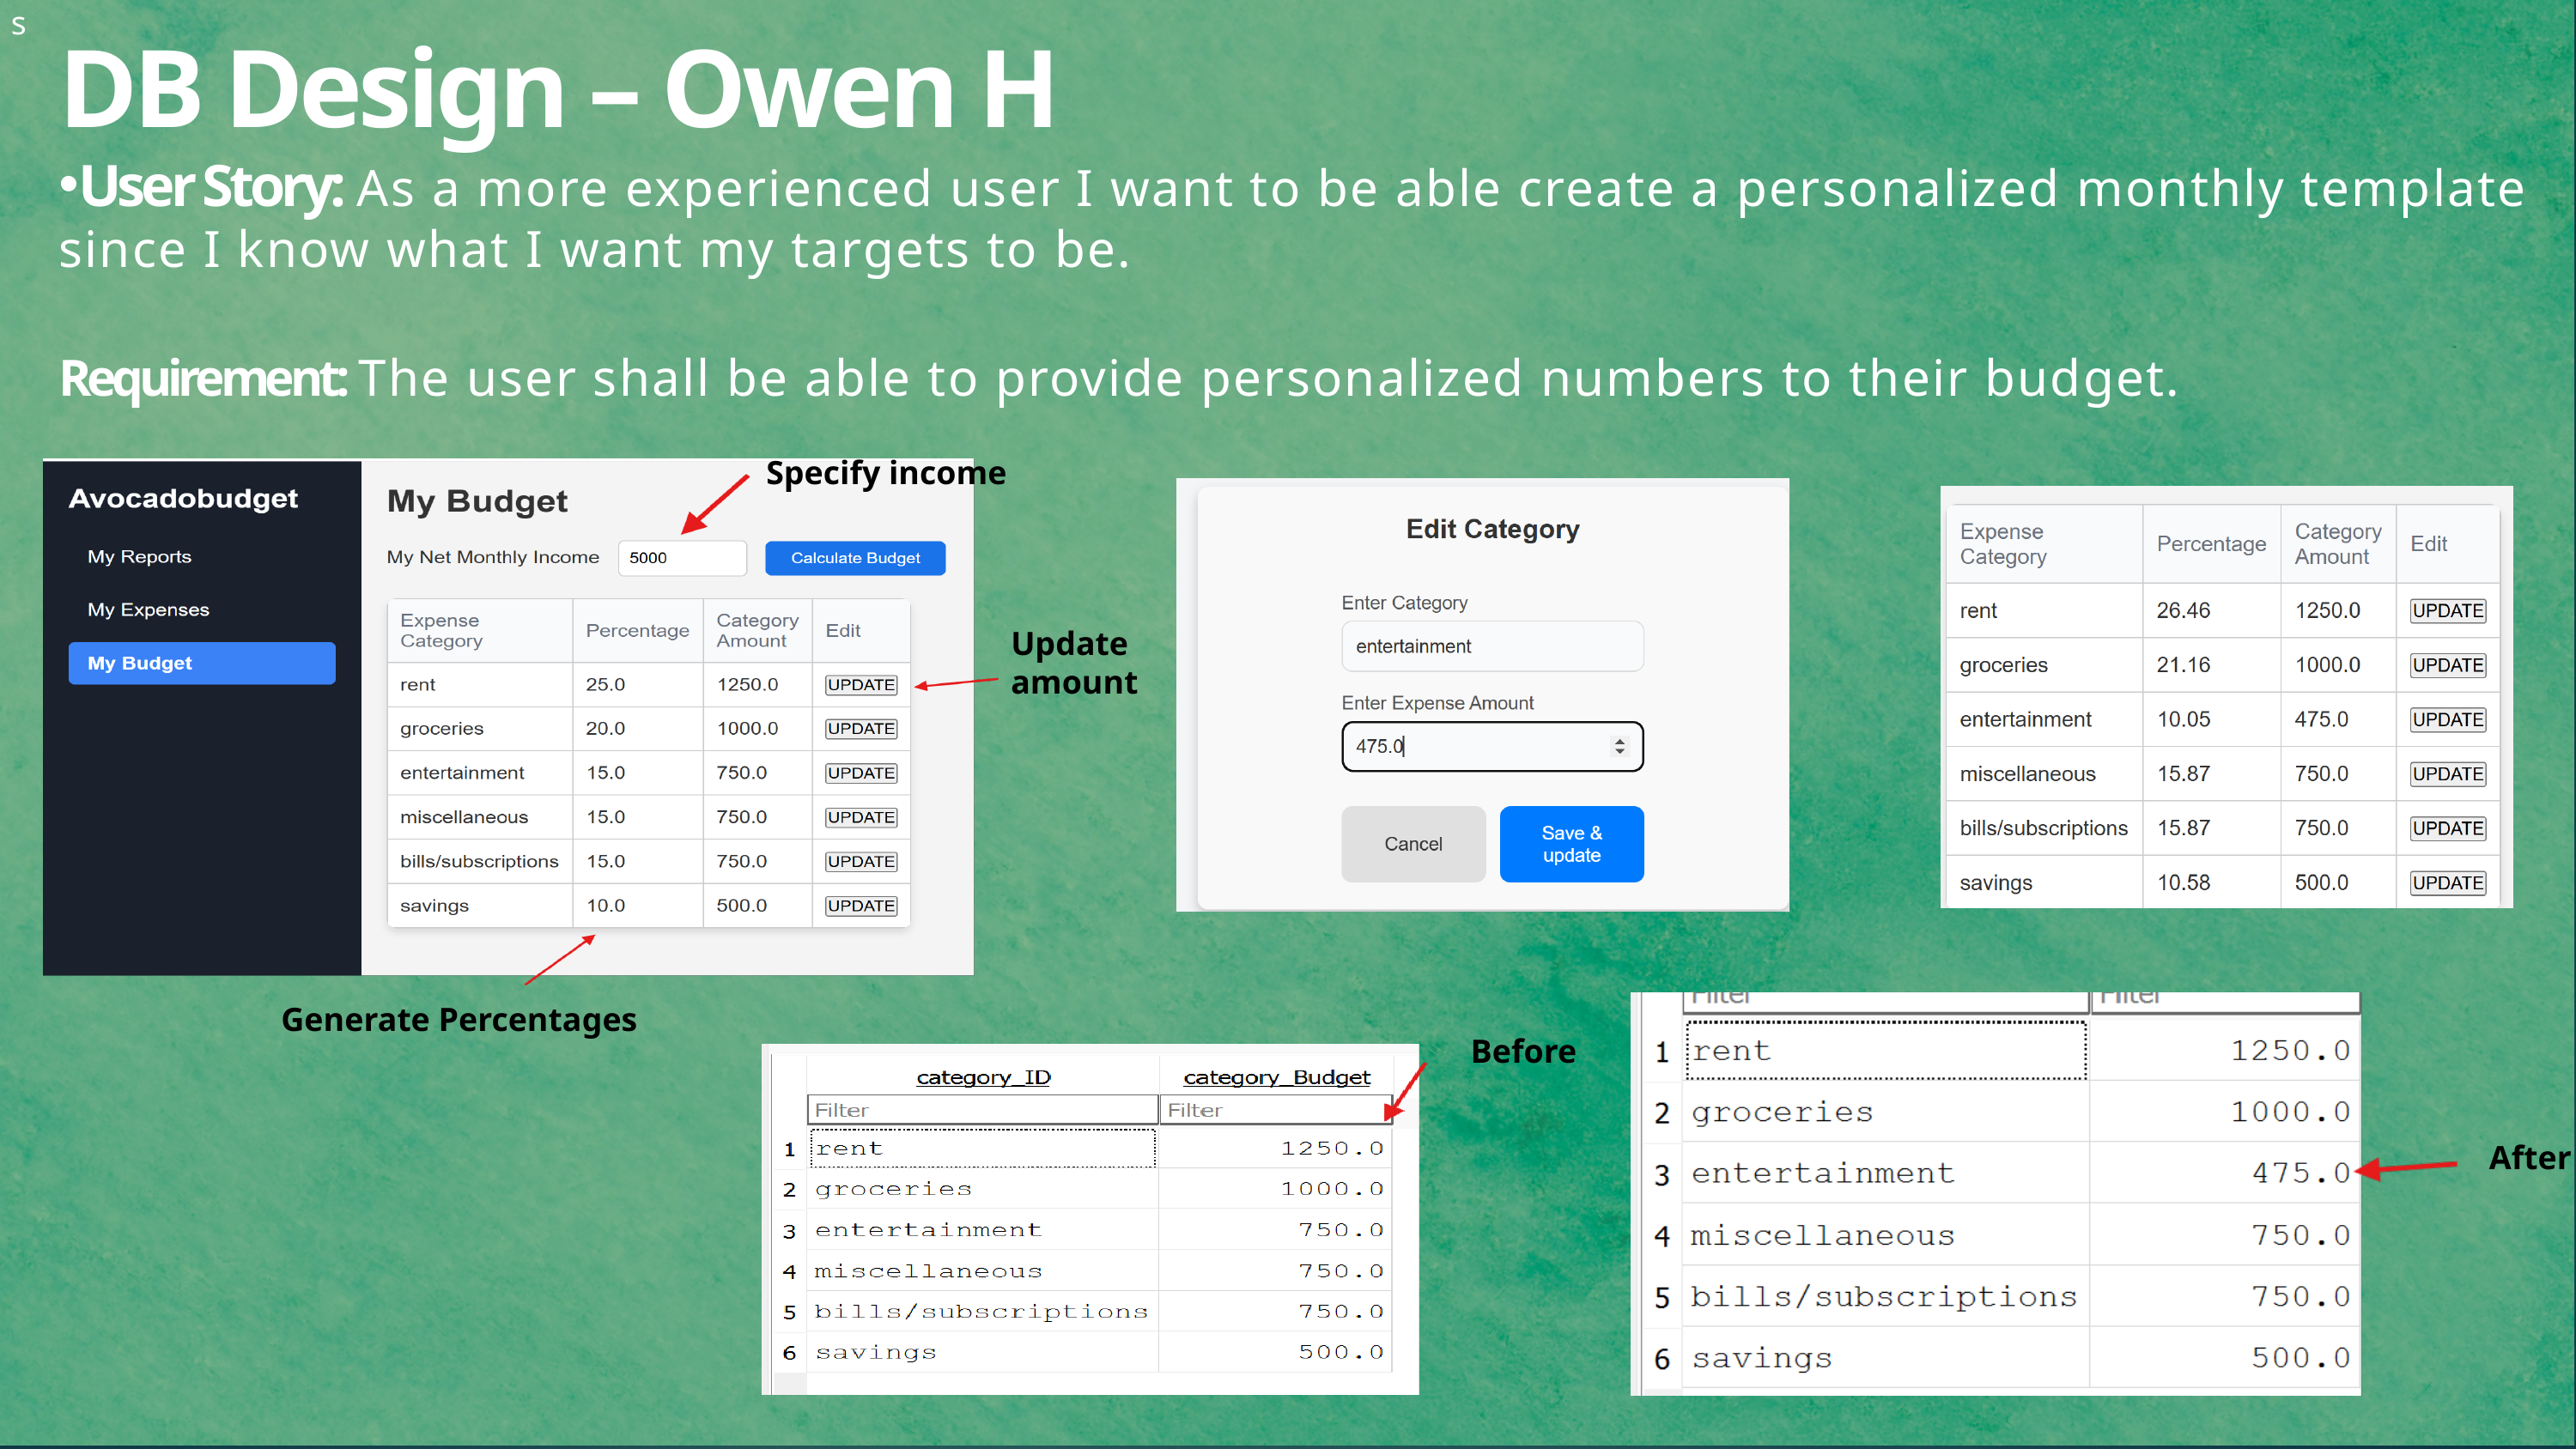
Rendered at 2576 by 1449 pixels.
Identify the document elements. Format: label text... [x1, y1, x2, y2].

text_box Before [1458, 1024, 1590, 1076]
text_box Generate Percentages [268, 993, 677, 1044]
text_box DB Design – Owen H User Story: As a more experienced user I want to be able create a personalized monthly template since I know what I want my targets to be. Requirement: The user shall be able to provide personalized numbers to their budget. [58, 3, 2571, 467]
text_box After [2476, 1131, 2576, 1183]
text_box Update amount [1003, 616, 1153, 707]
text_box Specify income [753, 446, 1020, 537]
picture [1631, 991, 2458, 1396]
text_box s [0, 0, 2575, 1446]
picture [1176, 478, 1789, 912]
picture [42, 458, 999, 985]
picture [1818, 1446, 2029, 1449]
picture [1941, 486, 2513, 908]
picture [762, 1044, 1428, 1395]
picture [0, 1446, 854, 1449]
